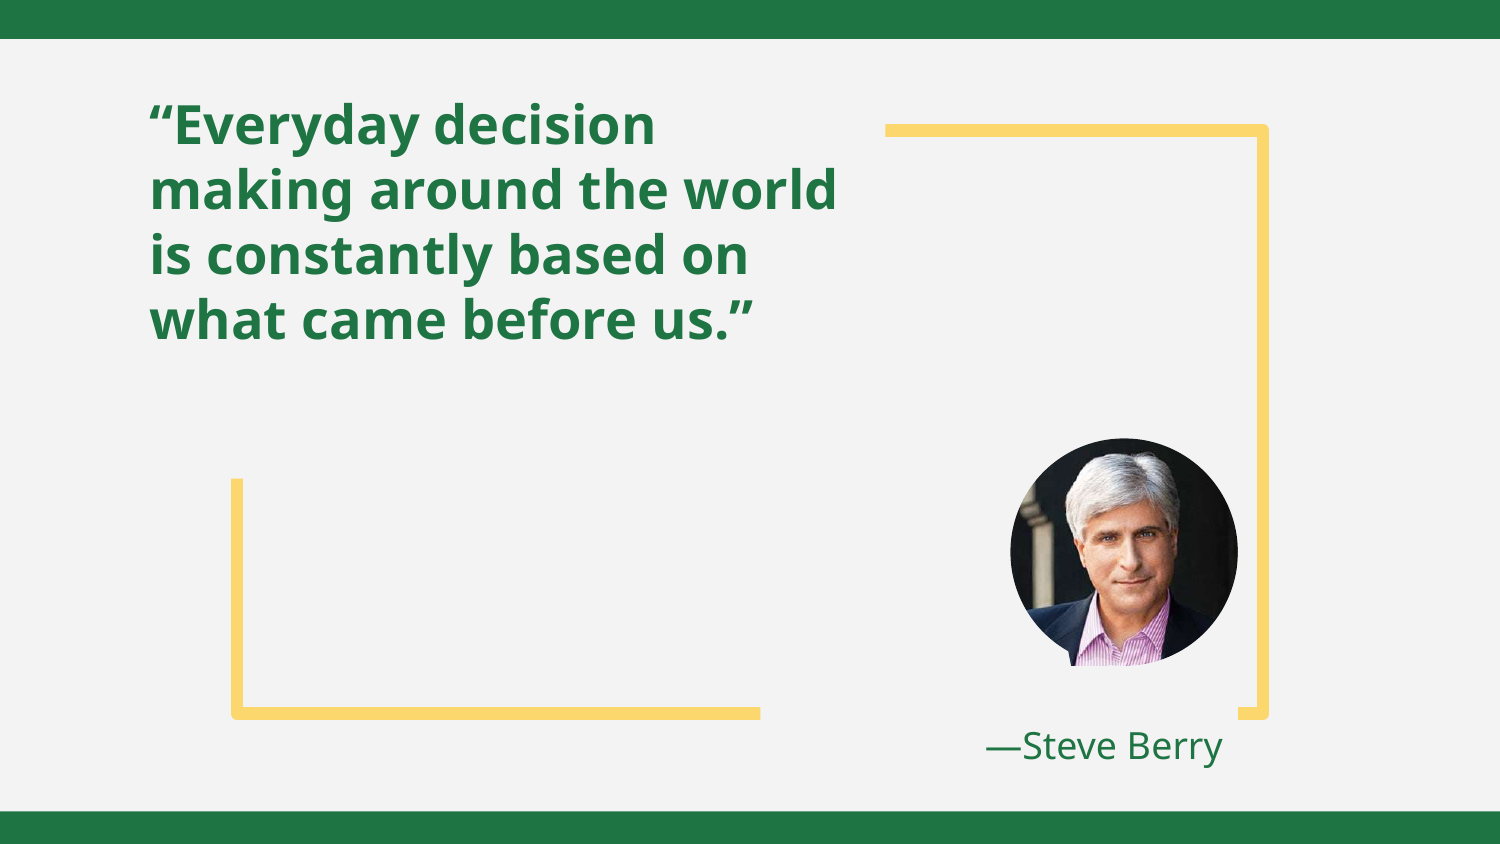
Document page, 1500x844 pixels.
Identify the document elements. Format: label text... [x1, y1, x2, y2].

text_box [236, 130, 1264, 714]
title “Everyday decision making around the world is constantly based on what came before us.” [134, 75, 886, 479]
text_box [0, 811, 1500, 844]
picture [1010, 438, 1239, 667]
title —Steve Berry [760, 665, 1238, 783]
text_box [0, 0, 1500, 39]
